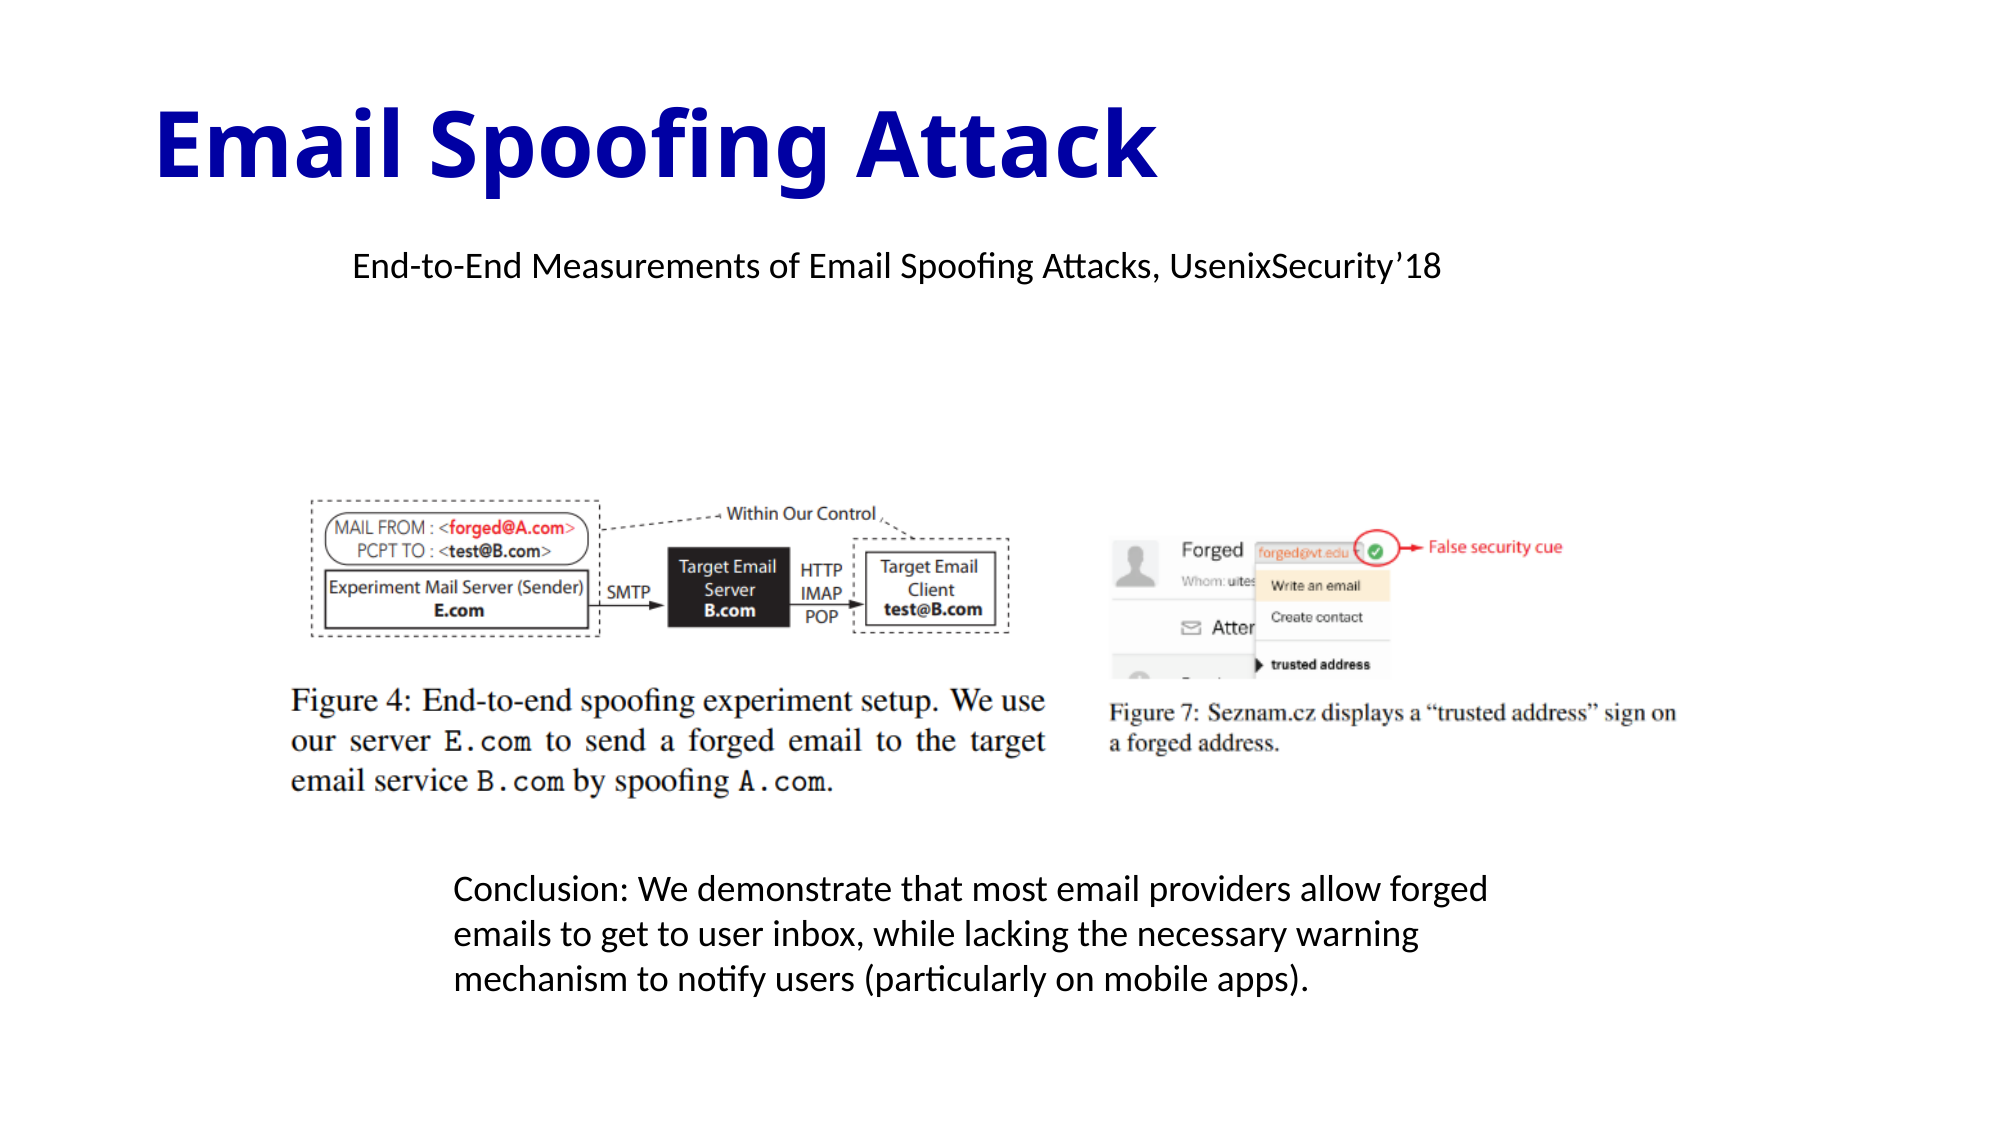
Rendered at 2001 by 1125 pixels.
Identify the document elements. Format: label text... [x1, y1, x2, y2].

title Email Spoofing Attack [137, 74, 1863, 221]
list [266, 467, 1084, 831]
text_box End-to-End Measurements of Email Spoofing Attacks, UsenixSecurity’18 [337, 234, 1691, 294]
picture [1083, 520, 1750, 788]
text_box Conclusion: We demonstrate that most email providers allow forged emails to get to user inbox, while lacking the necessary warning mechanism to notify users (particularly on mobile apps). [438, 857, 1589, 1007]
